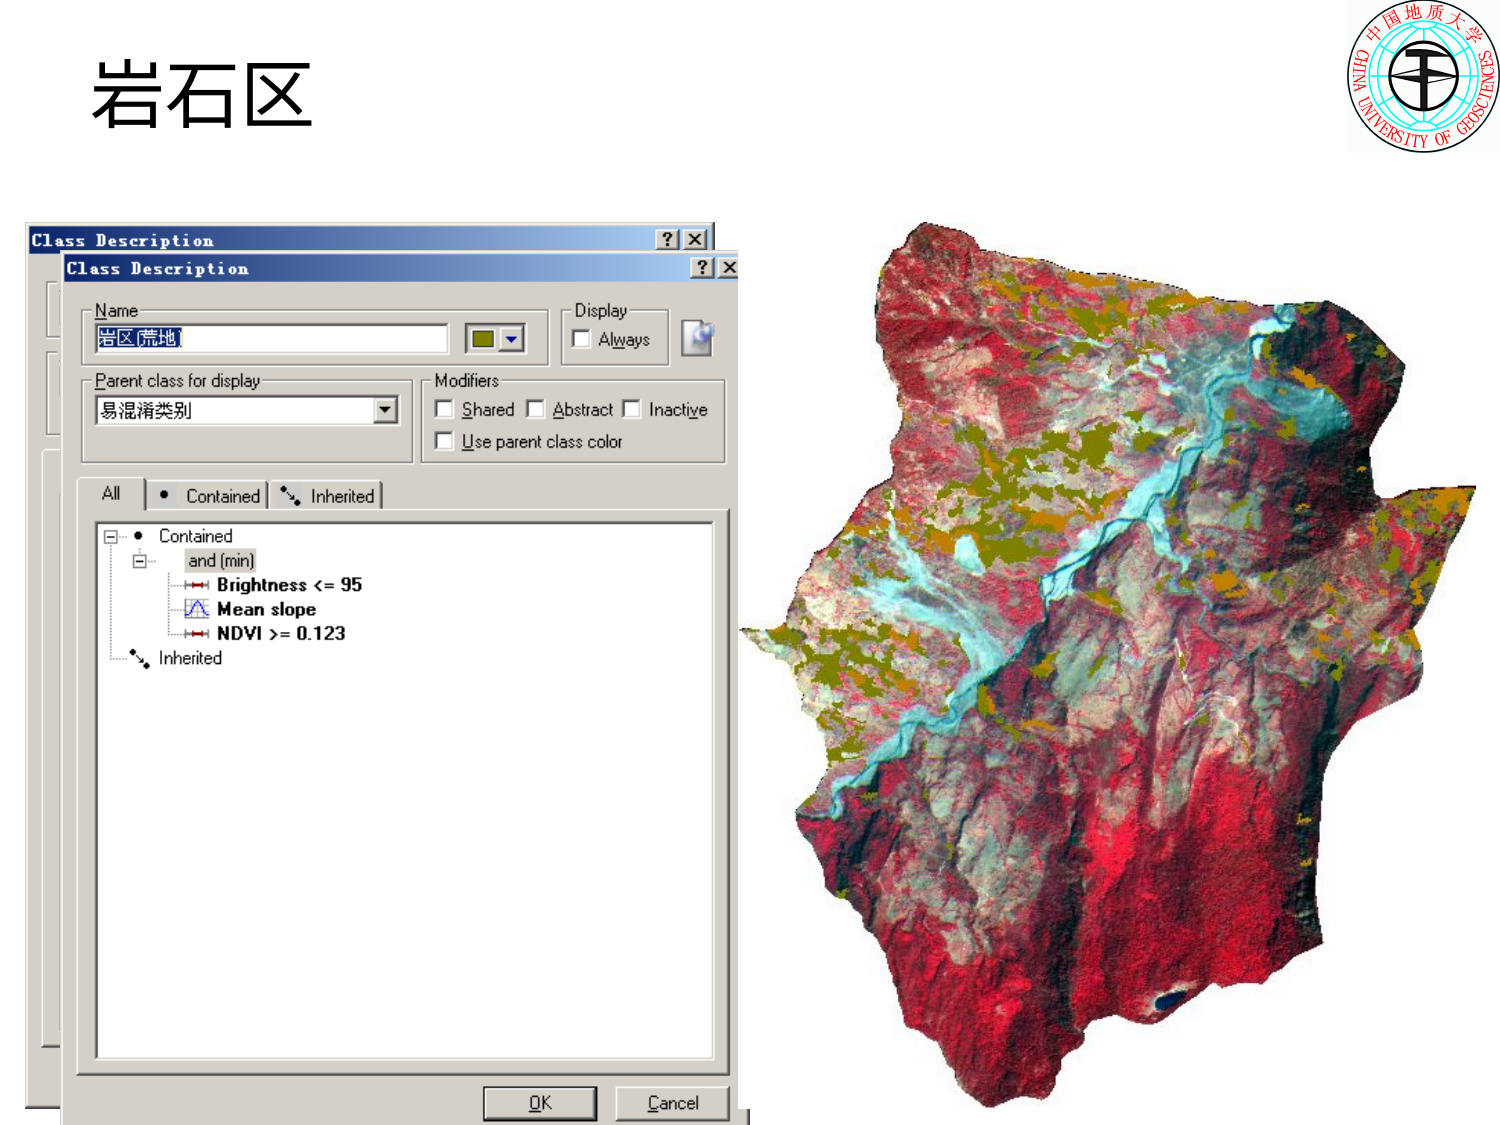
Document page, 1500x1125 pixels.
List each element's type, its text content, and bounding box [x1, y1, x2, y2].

title 岩石区 [74, 44, 1426, 141]
picture [1347, 0, 1500, 153]
picture [25, 222, 1476, 1125]
